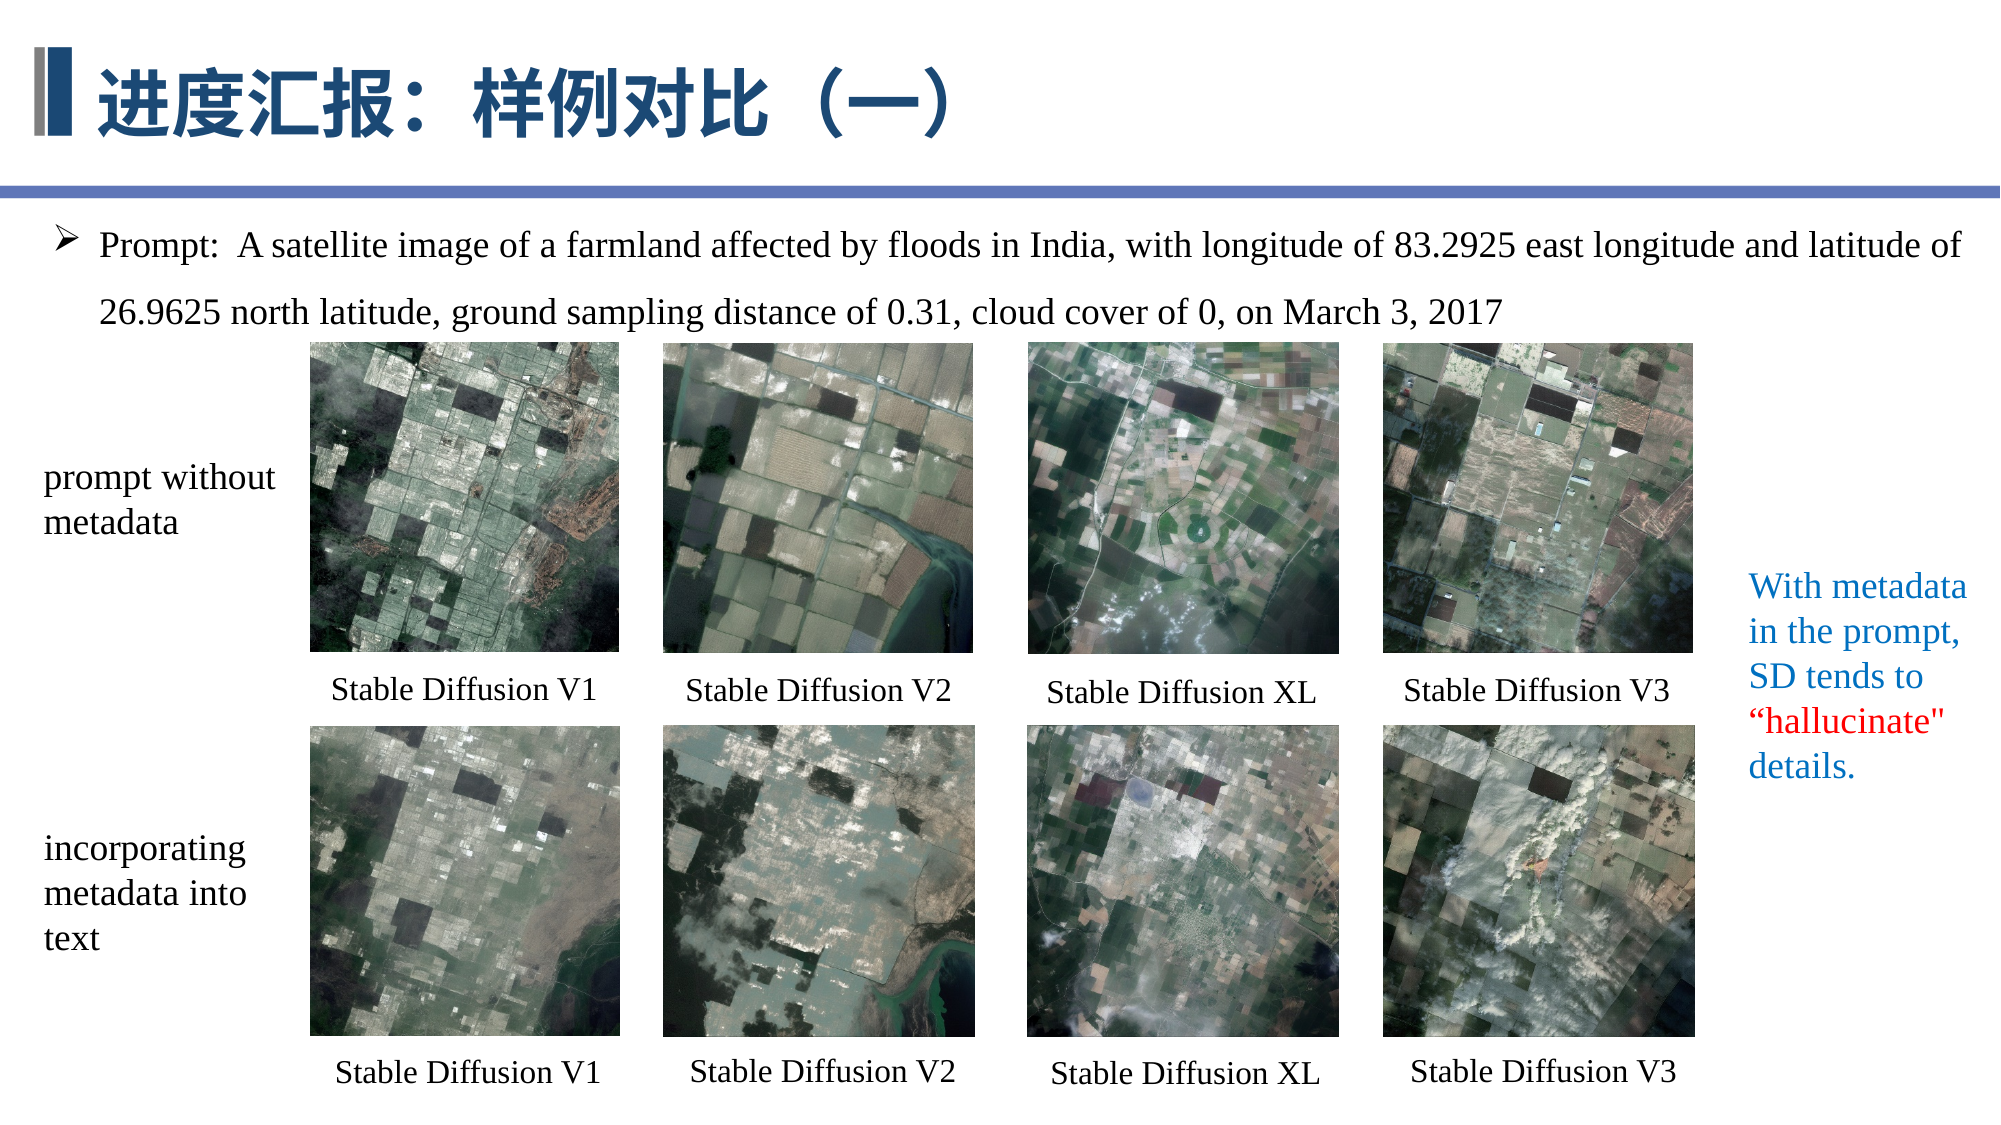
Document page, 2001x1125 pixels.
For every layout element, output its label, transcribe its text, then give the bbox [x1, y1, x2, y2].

text_box Stable Diffusion XL [1031, 662, 1333, 718]
text_box With metadata in the prompt, SD tends to “hallucinate" details. [1733, 553, 2000, 794]
picture [1383, 725, 1695, 1037]
text_box Stable Diffusion V3 [1388, 661, 1686, 716]
text_box Stable Diffusion V2 [674, 1042, 972, 1097]
picture [310, 726, 620, 1036]
text_box prompt without metadata [28, 445, 310, 550]
text_box Stable Diffusion V2 [670, 661, 968, 716]
text_box Stable Diffusion V3 [1395, 1042, 1693, 1097]
picture [310, 342, 619, 652]
picture [663, 343, 973, 653]
picture [663, 725, 975, 1037]
picture [1027, 725, 1339, 1037]
text_box Stable Diffusion XL [1035, 1043, 1337, 1099]
text_box Stable Diffusion V1 [320, 1043, 618, 1098]
picture [1383, 343, 1693, 653]
text_box Stable Diffusion V1 [316, 659, 613, 715]
picture [0, 0, 2000, 230]
text_box Prompt: A satellite image of a farmland affected by floods in India, with longitude of 83.2925 east longitude and latitude of 26.9625 north latitude, ground sampling distance of 0.31, cloud cover of 0, on March 3, 2017 [37, 230, 2000, 340]
picture [1028, 342, 1339, 654]
text_box incorporating metadata into text [28, 815, 274, 966]
